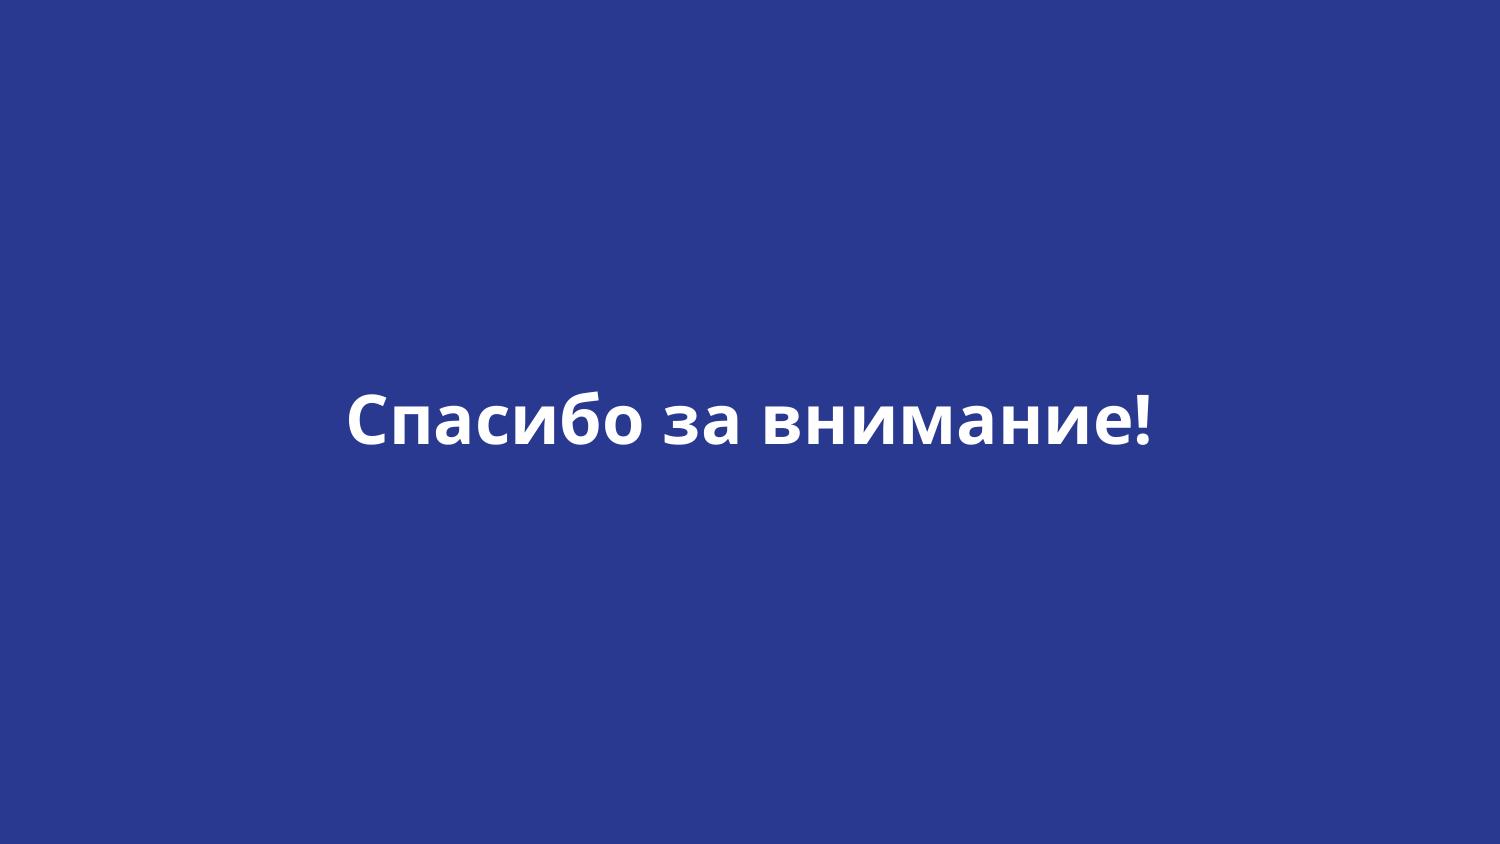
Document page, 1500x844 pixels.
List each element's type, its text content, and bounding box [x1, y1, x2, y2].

title Спасибо за внимание! [103, 340, 1397, 504]
